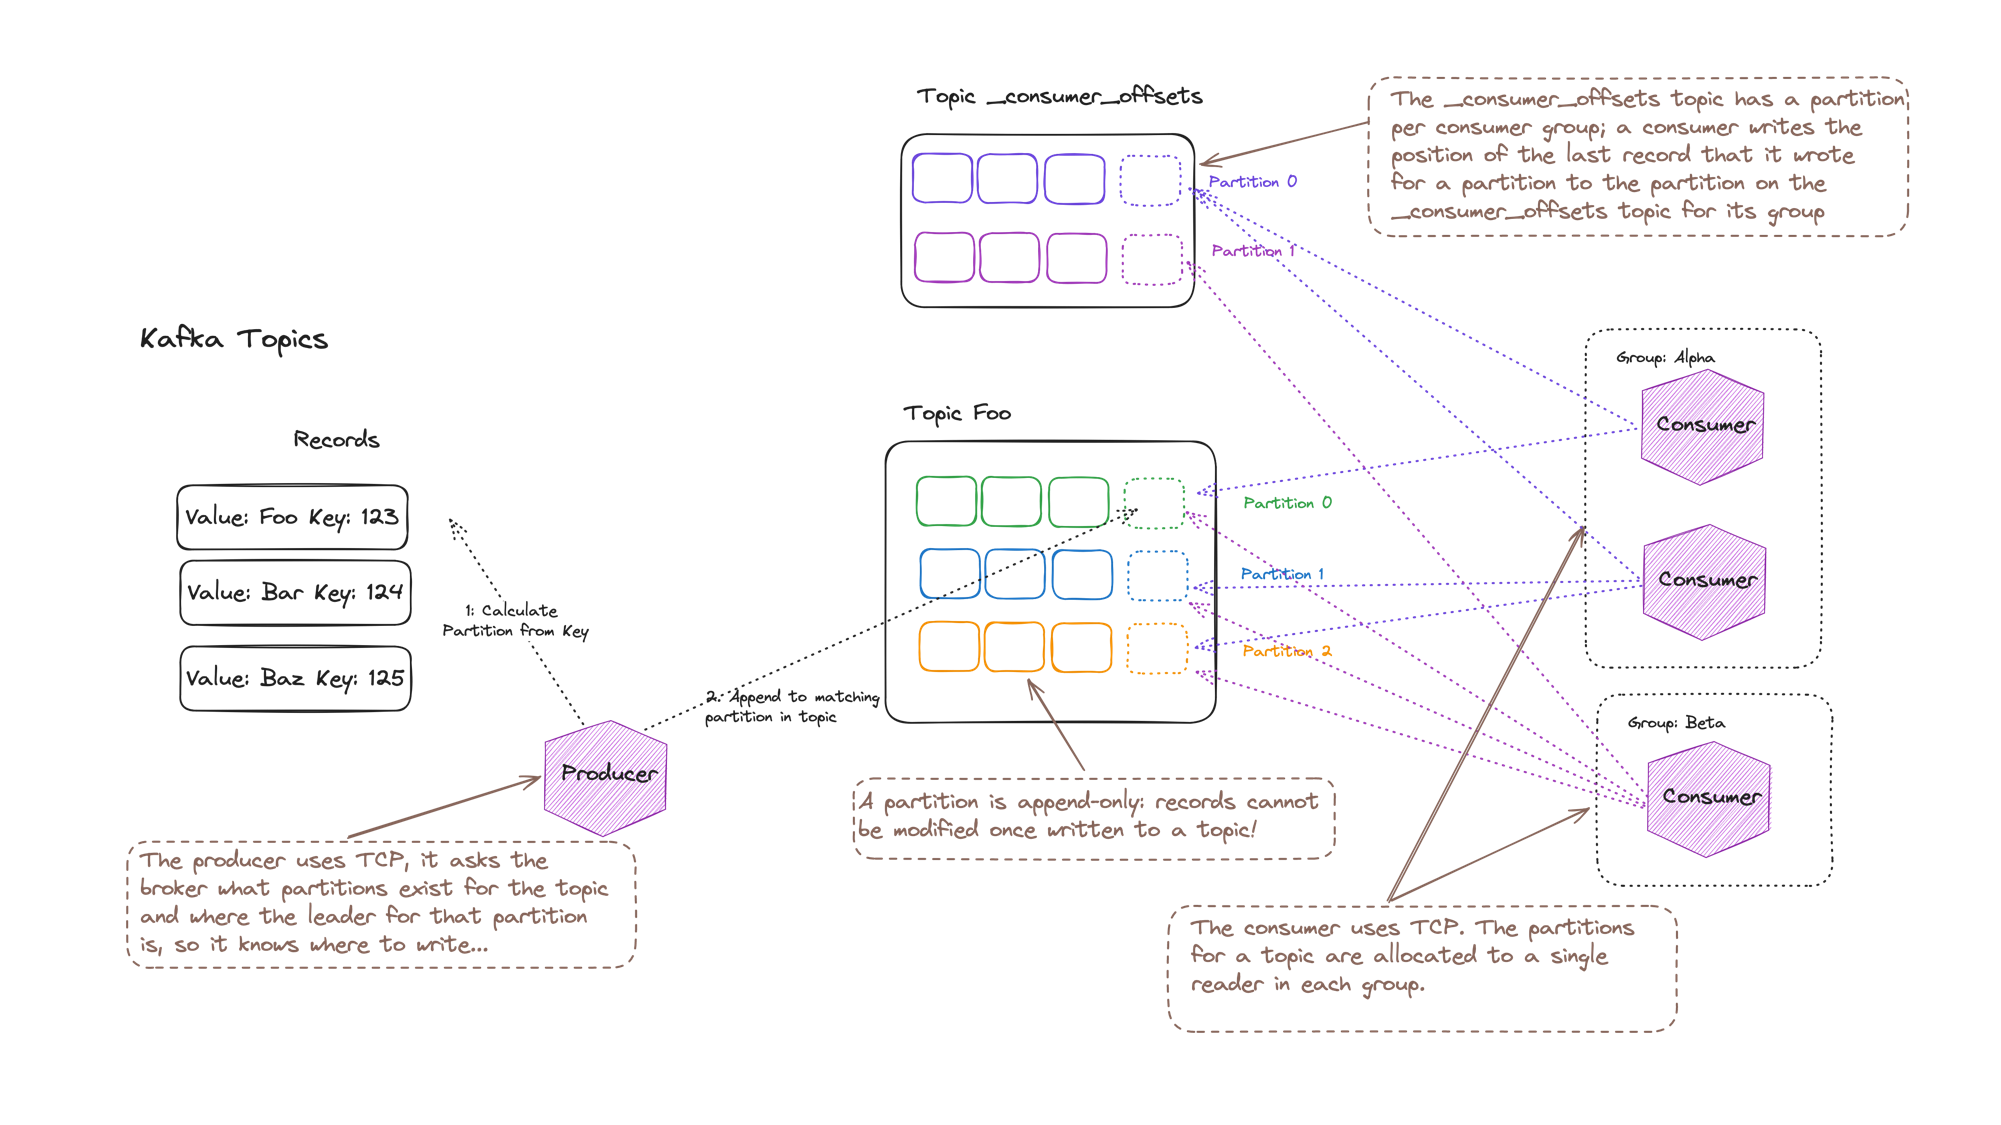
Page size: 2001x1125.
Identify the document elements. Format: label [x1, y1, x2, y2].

picture [118, 69, 1923, 1039]
